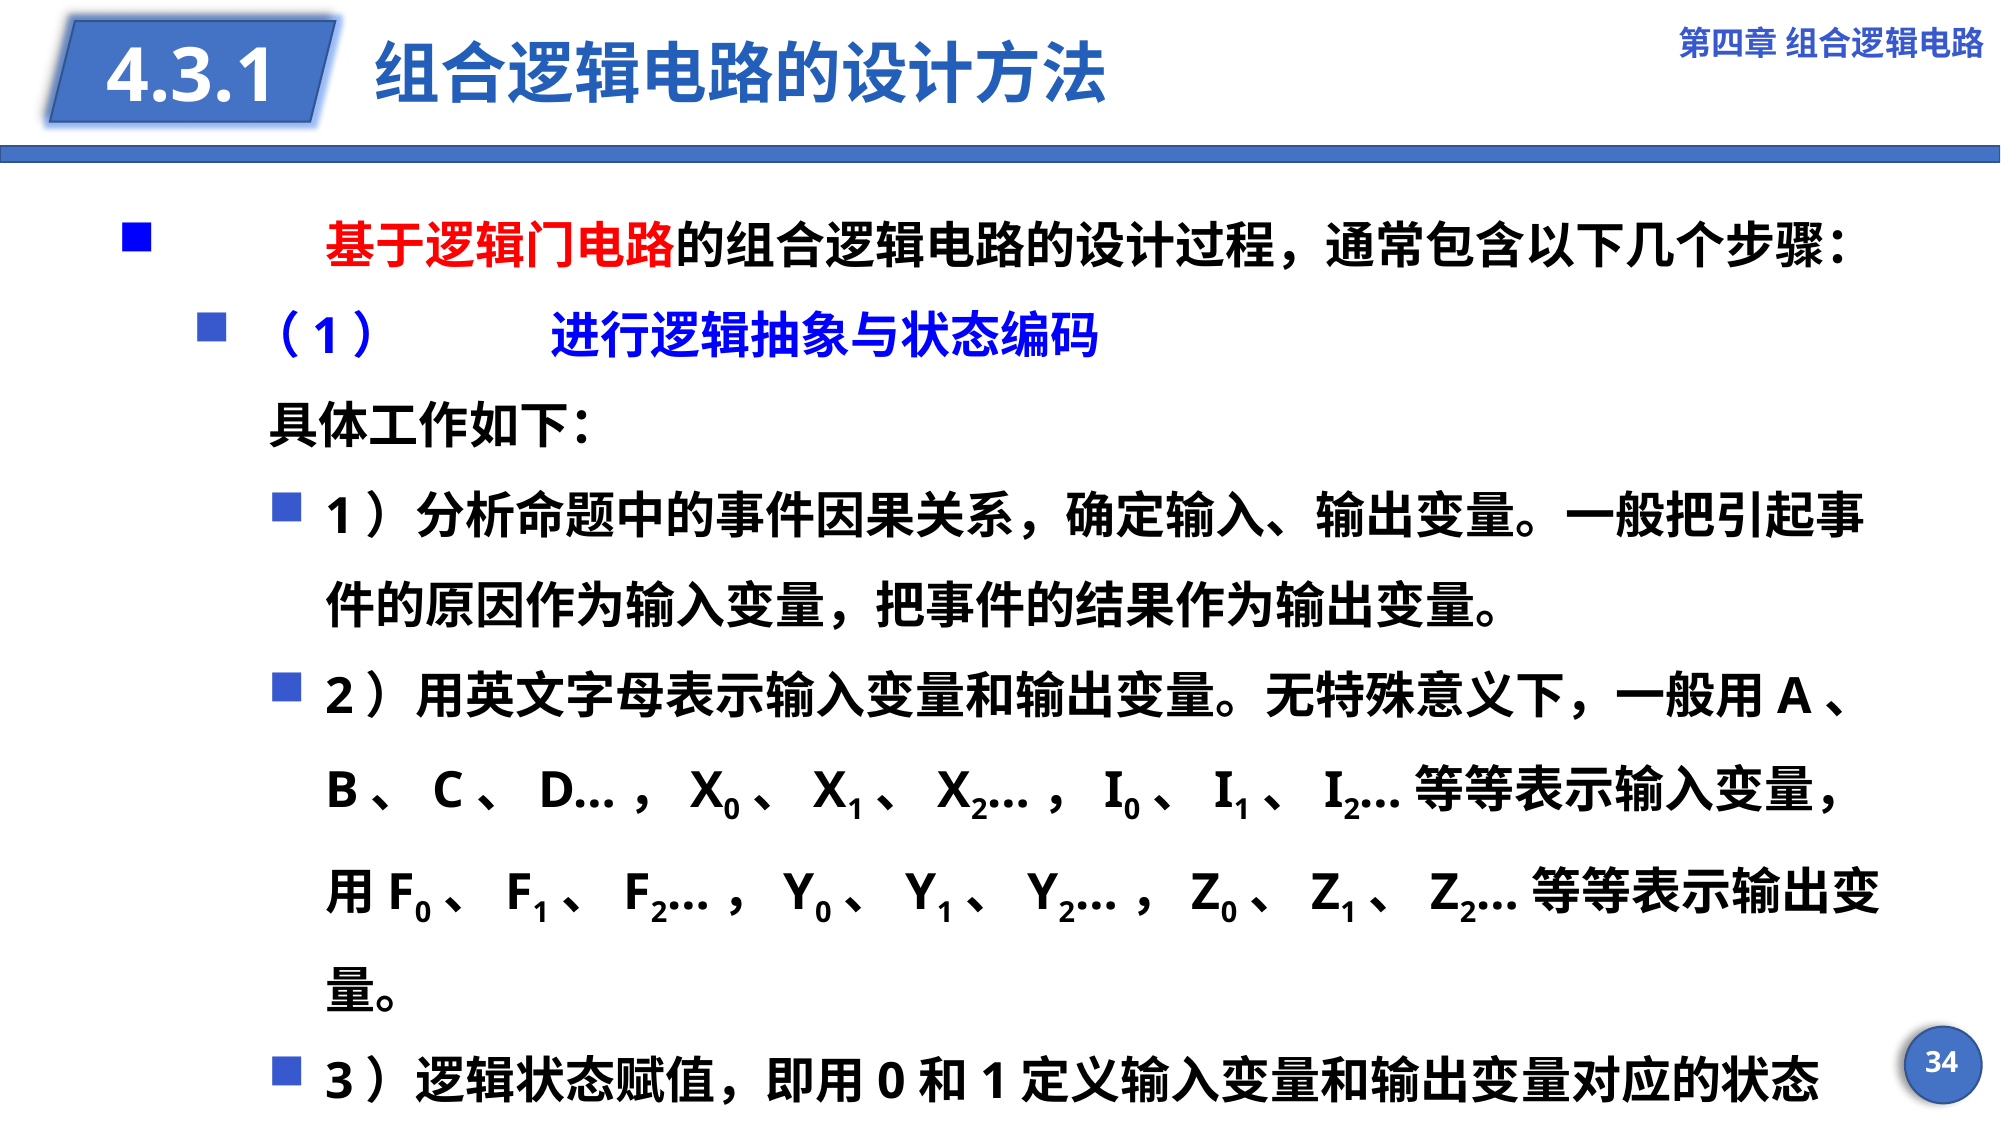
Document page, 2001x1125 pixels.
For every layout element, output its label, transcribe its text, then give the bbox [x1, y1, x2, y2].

text_box 4.3.1 [48, 20, 337, 123]
footer 第四章 组合逻辑电路 [1654, 0, 2000, 84]
text_box 基于逻辑门电路的组合逻辑电路的设计过程，通常包含以下几个步骤： （1） 进行逻辑抽象与状态编码 具体工作如下： 1）分析命题中的事件因果关系，确定输入、输出变量。一般把引起事件的原因作为输入变量，把事件的结果作为输出变量。 2）用英文字母表示输入变量和输出变量。无特殊意义下，一般用A、B、C、D…，X0、X1、X2…，I0、I1、I2…等等表示输入变量，用F0、F1、F2…，Y0、Y1、Y2…，Z0、Z1、Z2…等等表示输出变量。 3）逻辑状态赋值，即用0和1定义输入变量和输出变量对应的状态 [104, 175, 1908, 1116]
title 组合逻辑电路的设计方法 [358, 16, 1306, 137]
slide_number 34 [1908, 1033, 1989, 1094]
